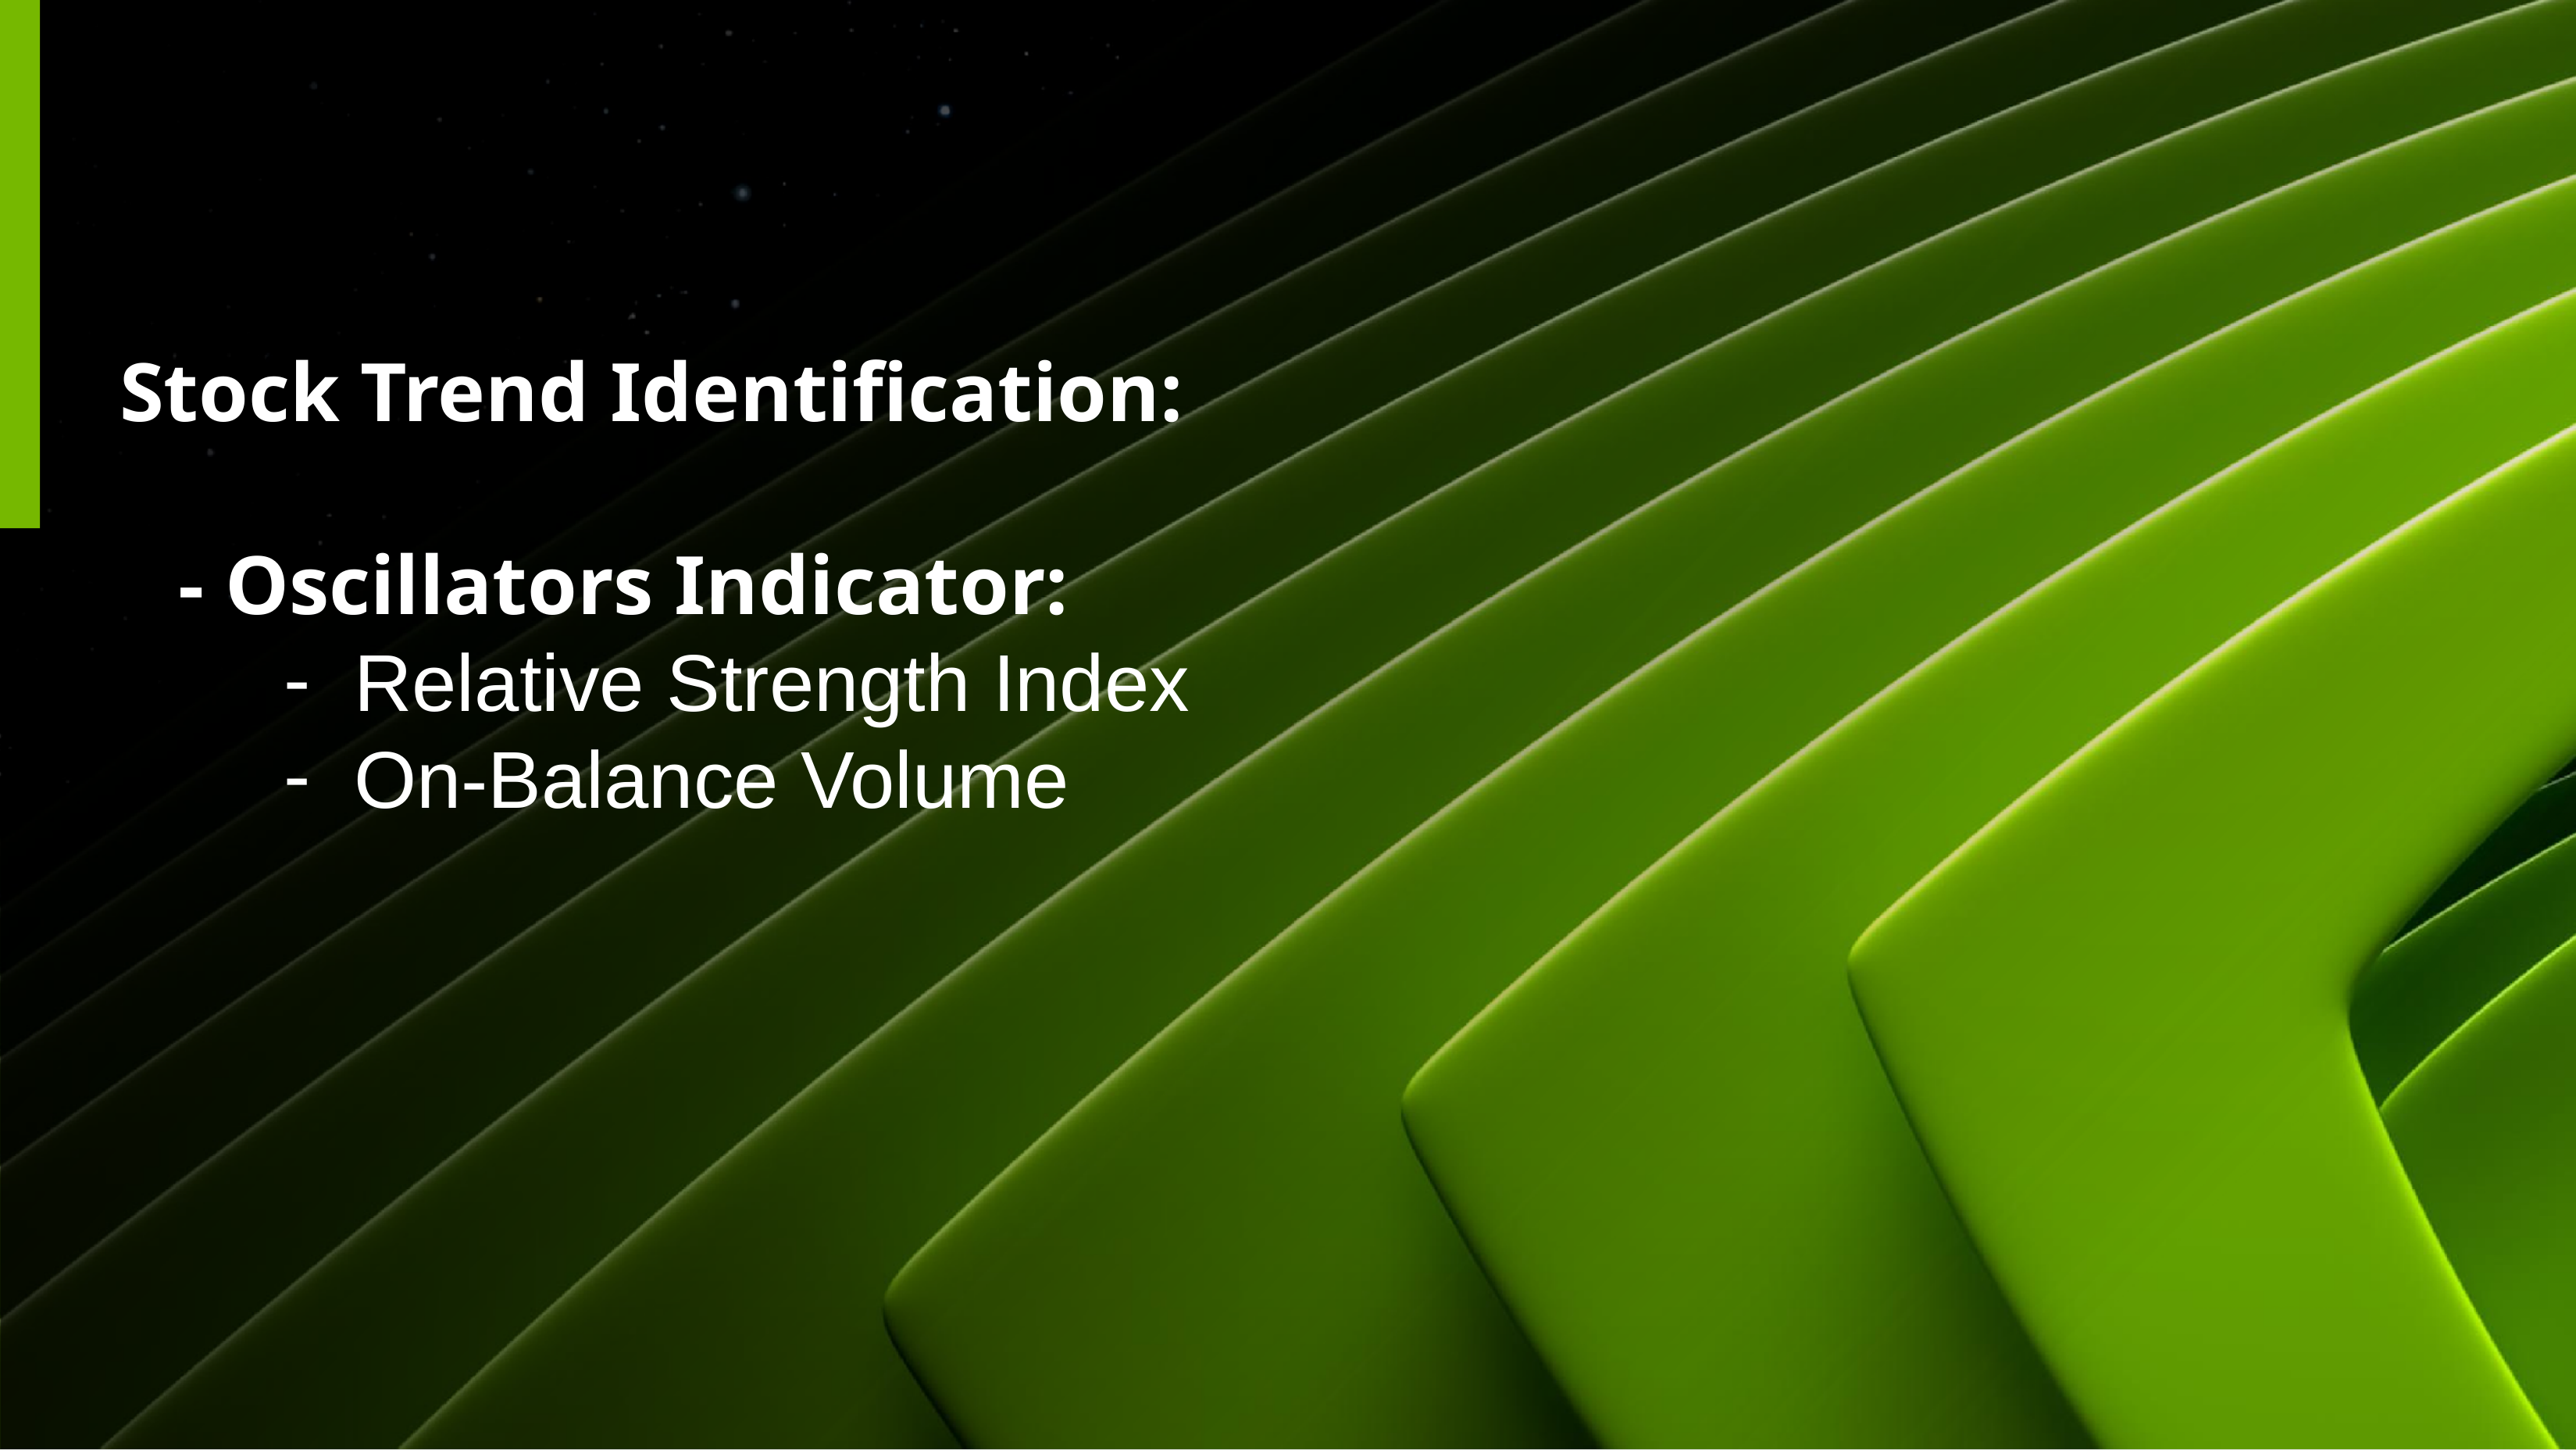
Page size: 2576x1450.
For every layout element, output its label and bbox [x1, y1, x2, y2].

text_box [0, 0, 2576, 1450]
